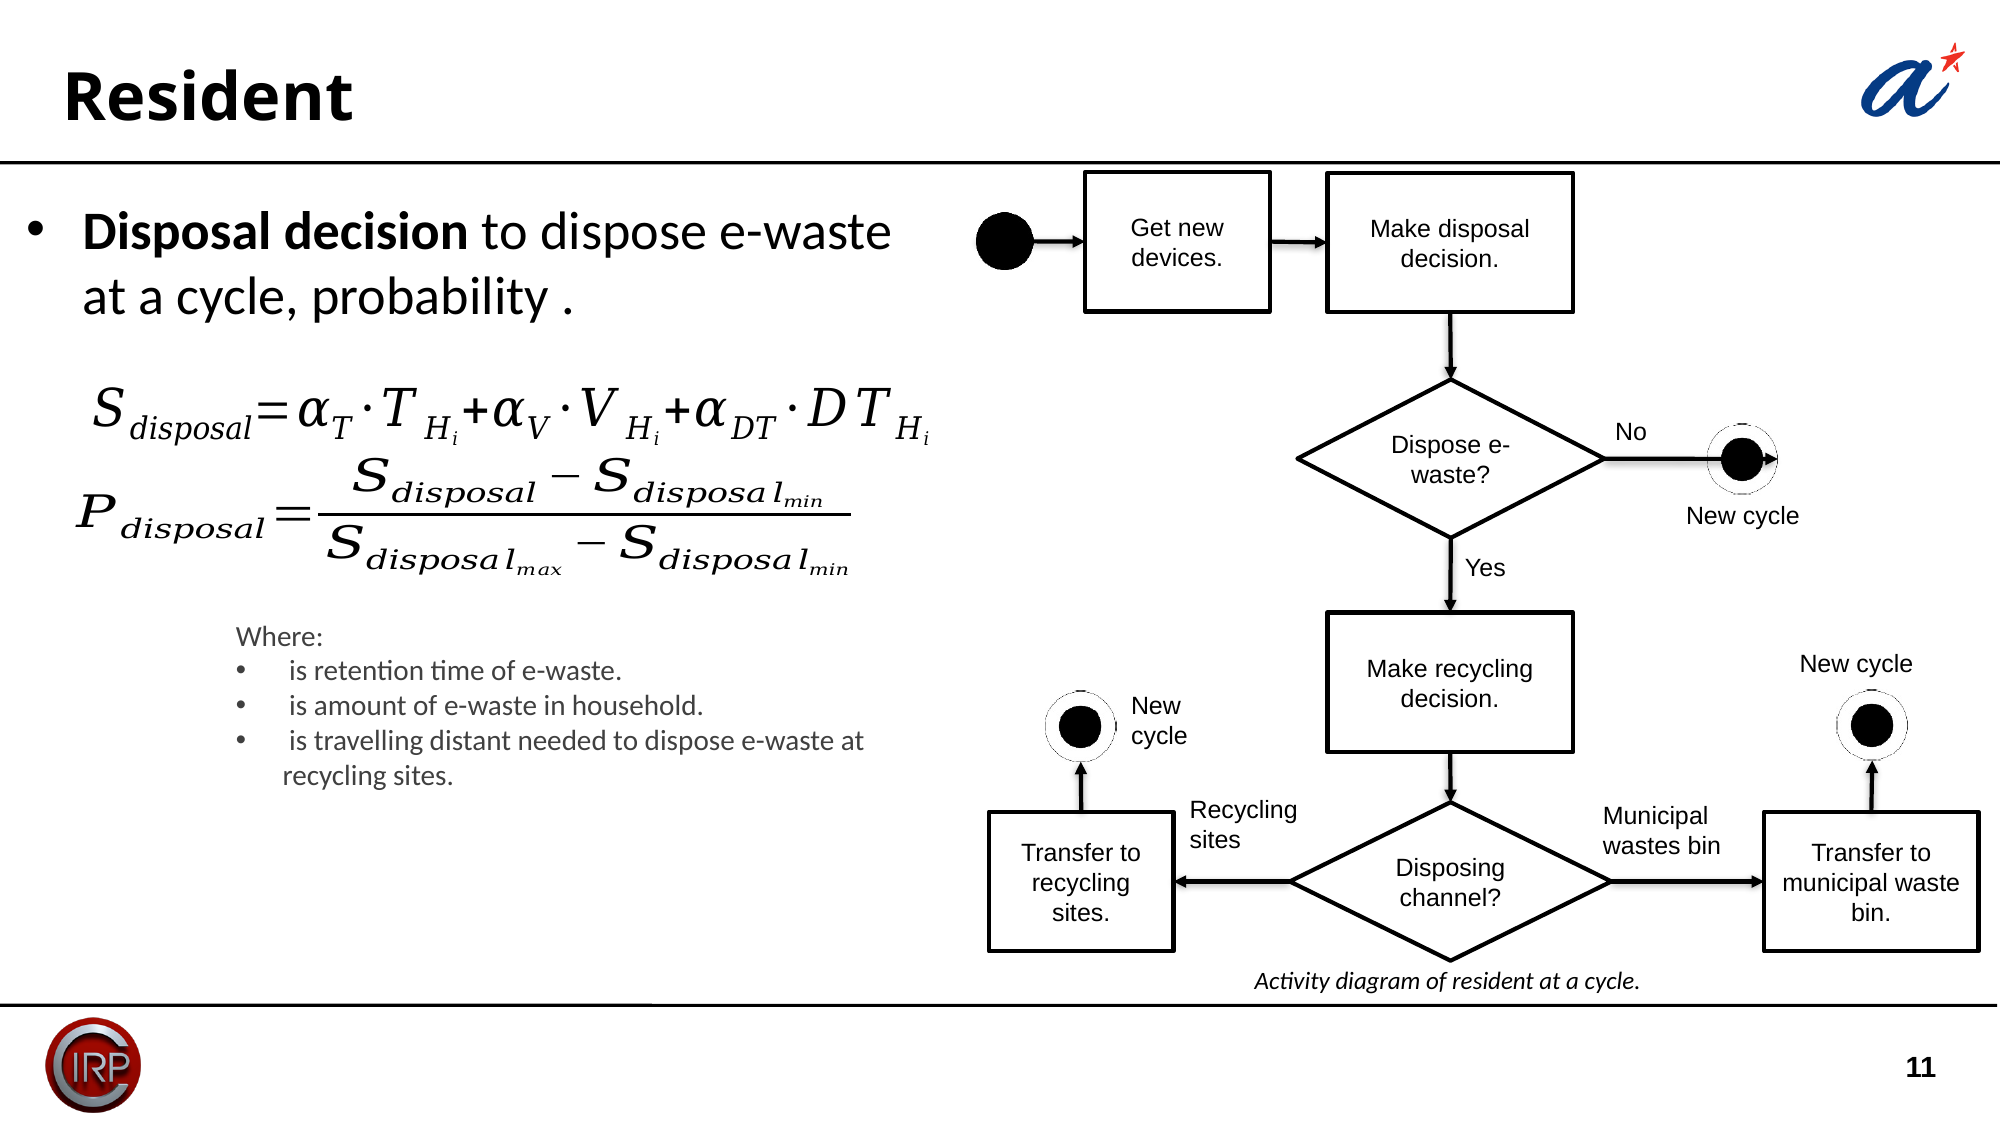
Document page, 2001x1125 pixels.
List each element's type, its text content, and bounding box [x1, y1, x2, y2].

picture [45, 1017, 141, 1113]
picture [1852, 19, 1973, 140]
title Resident [47, 37, 1952, 150]
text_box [72, 379, 932, 812]
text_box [975, 171, 1979, 1004]
